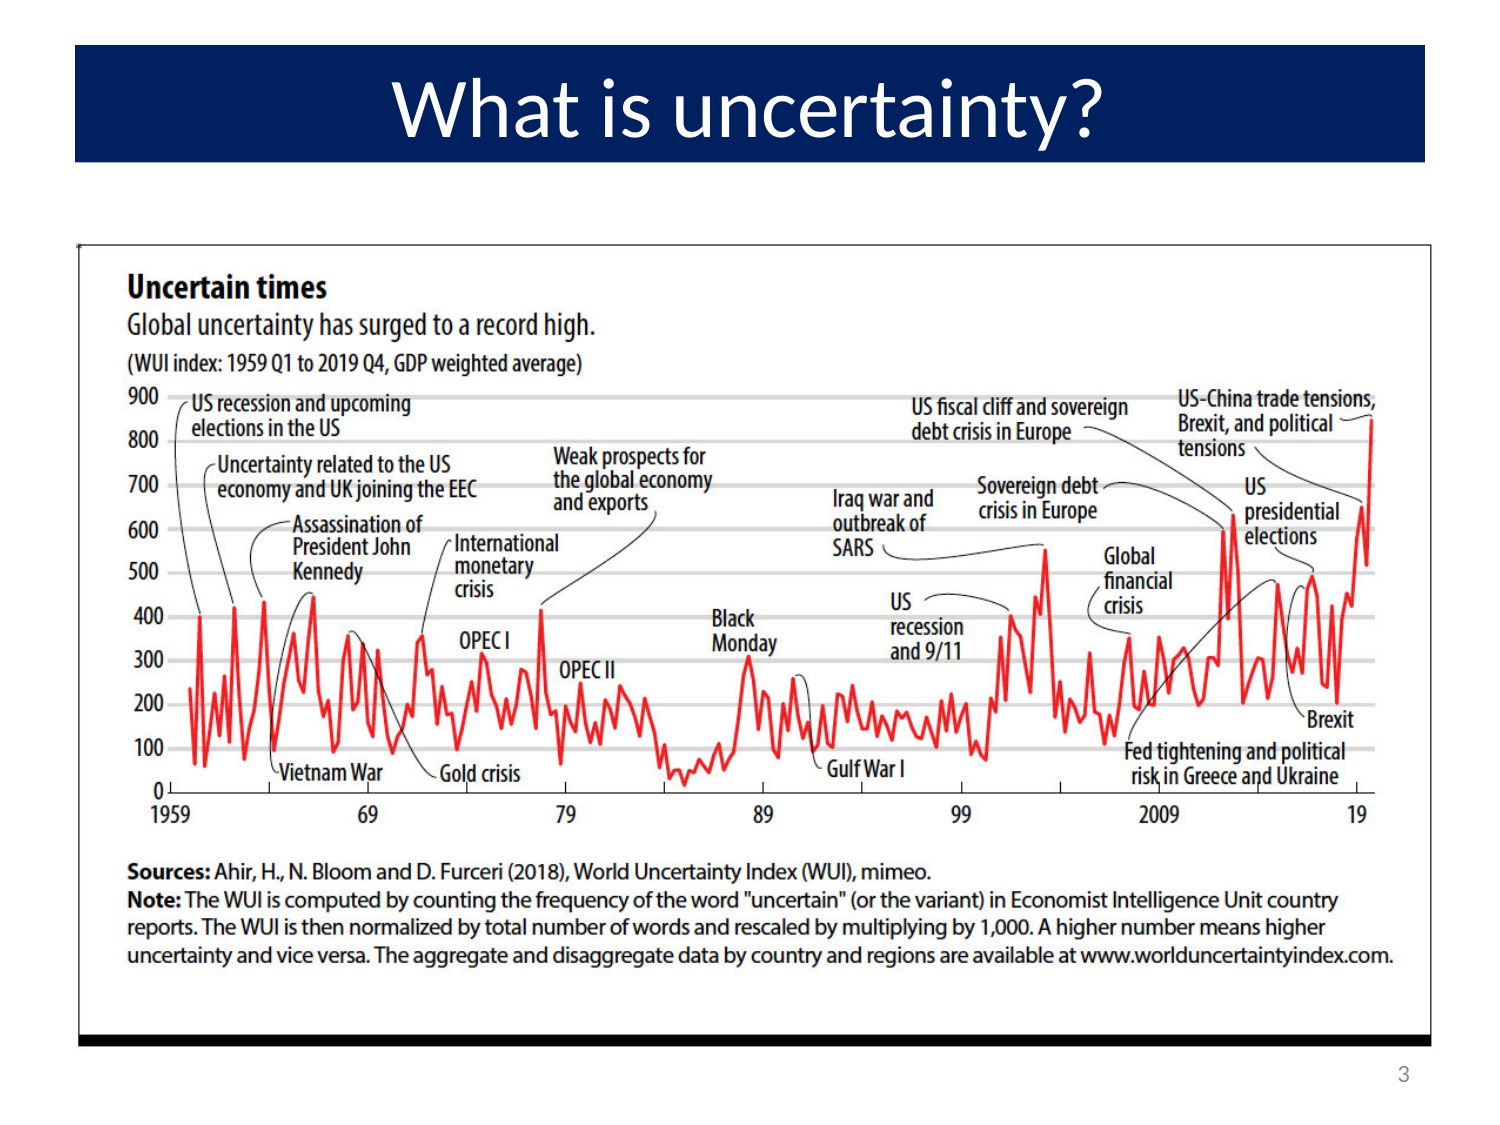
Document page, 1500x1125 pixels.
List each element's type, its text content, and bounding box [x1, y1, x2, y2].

slide_number 3 [1074, 1059, 1425, 1103]
picture [75, 241, 1435, 1051]
title What is uncertainty? [75, 45, 1425, 163]
